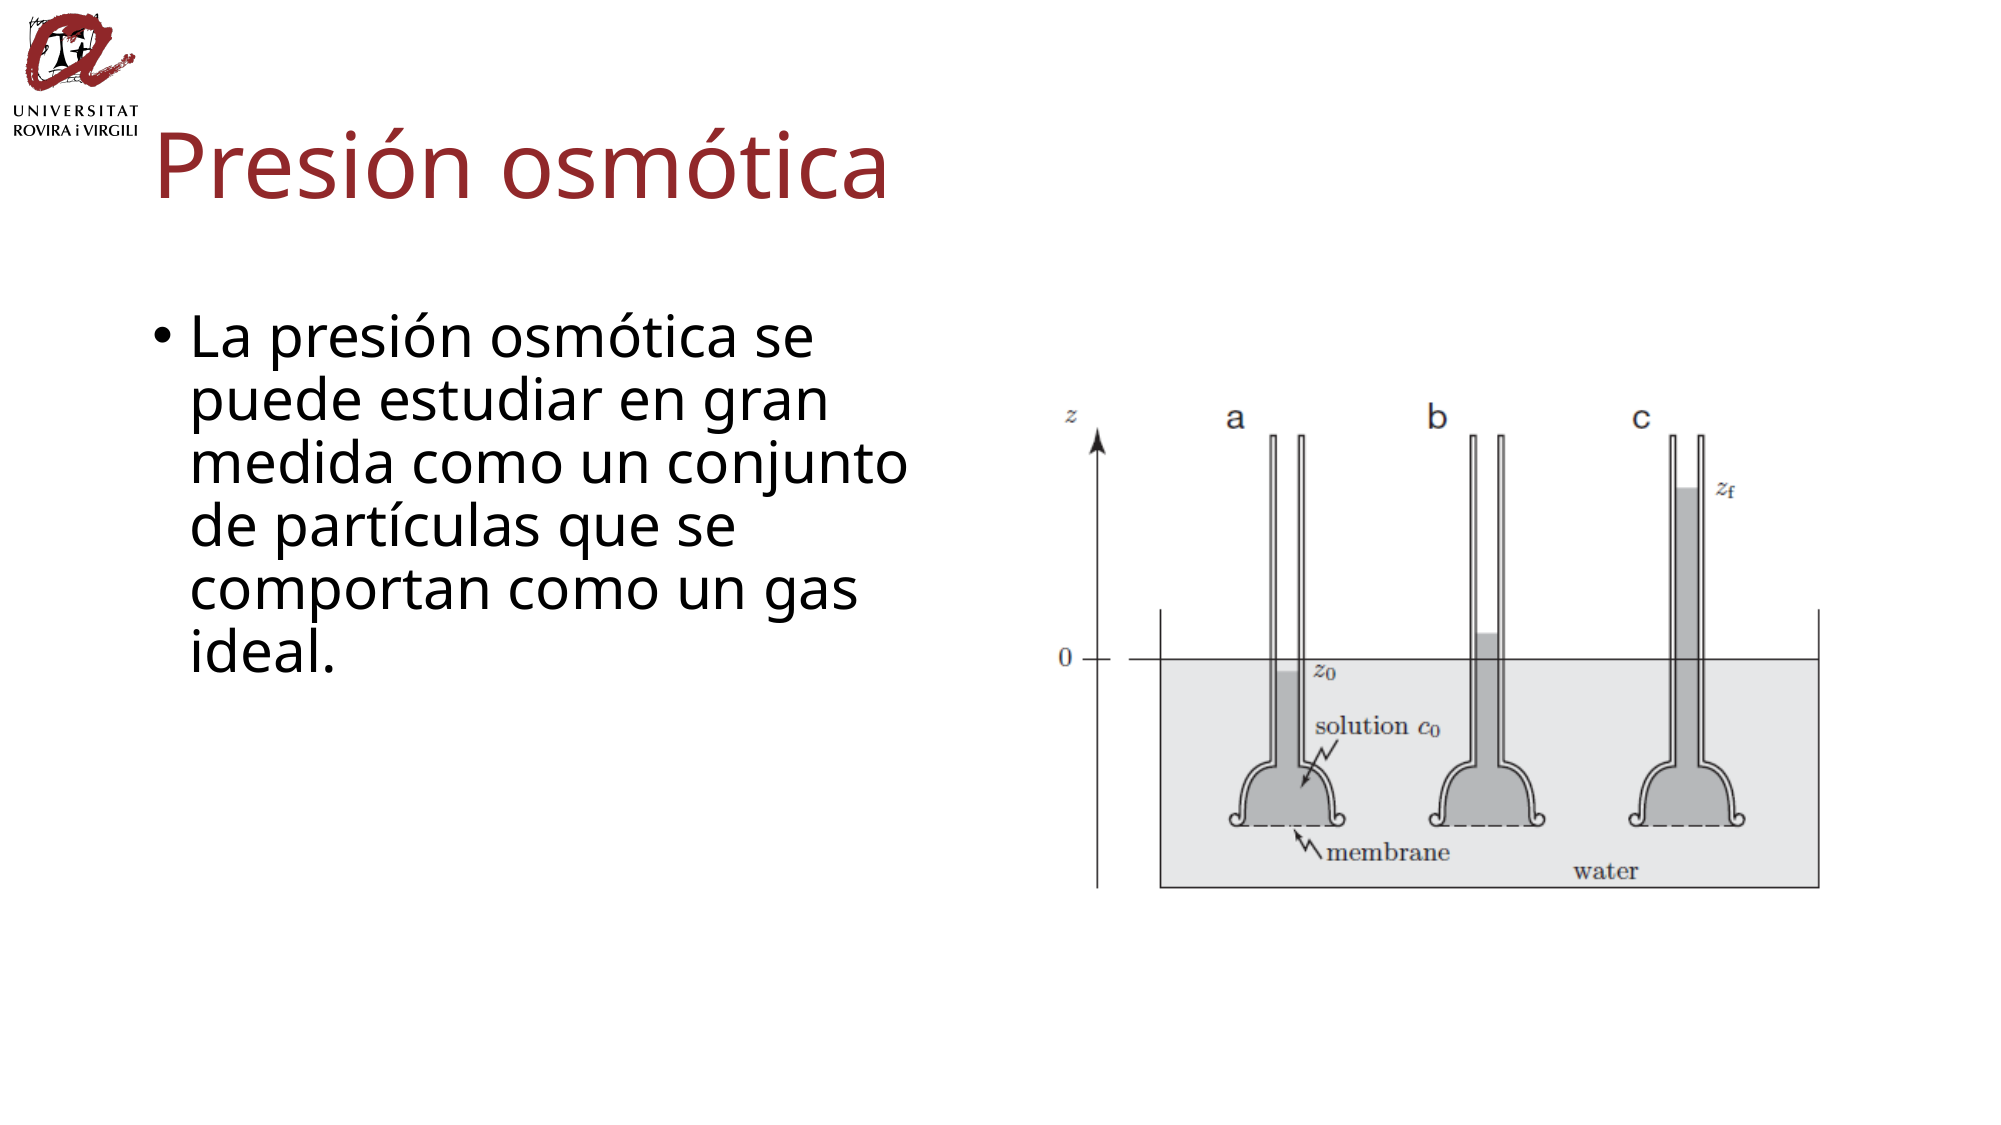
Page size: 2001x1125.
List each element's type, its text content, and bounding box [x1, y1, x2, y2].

title Presión osmótica [137, 59, 1863, 278]
picture [14, 13, 138, 136]
list La presión osmótica se puede estudiar en gran medida como un conjunto de partículas que se comportan como un gas ideal. [137, 299, 988, 1014]
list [1011, 374, 1863, 938]
